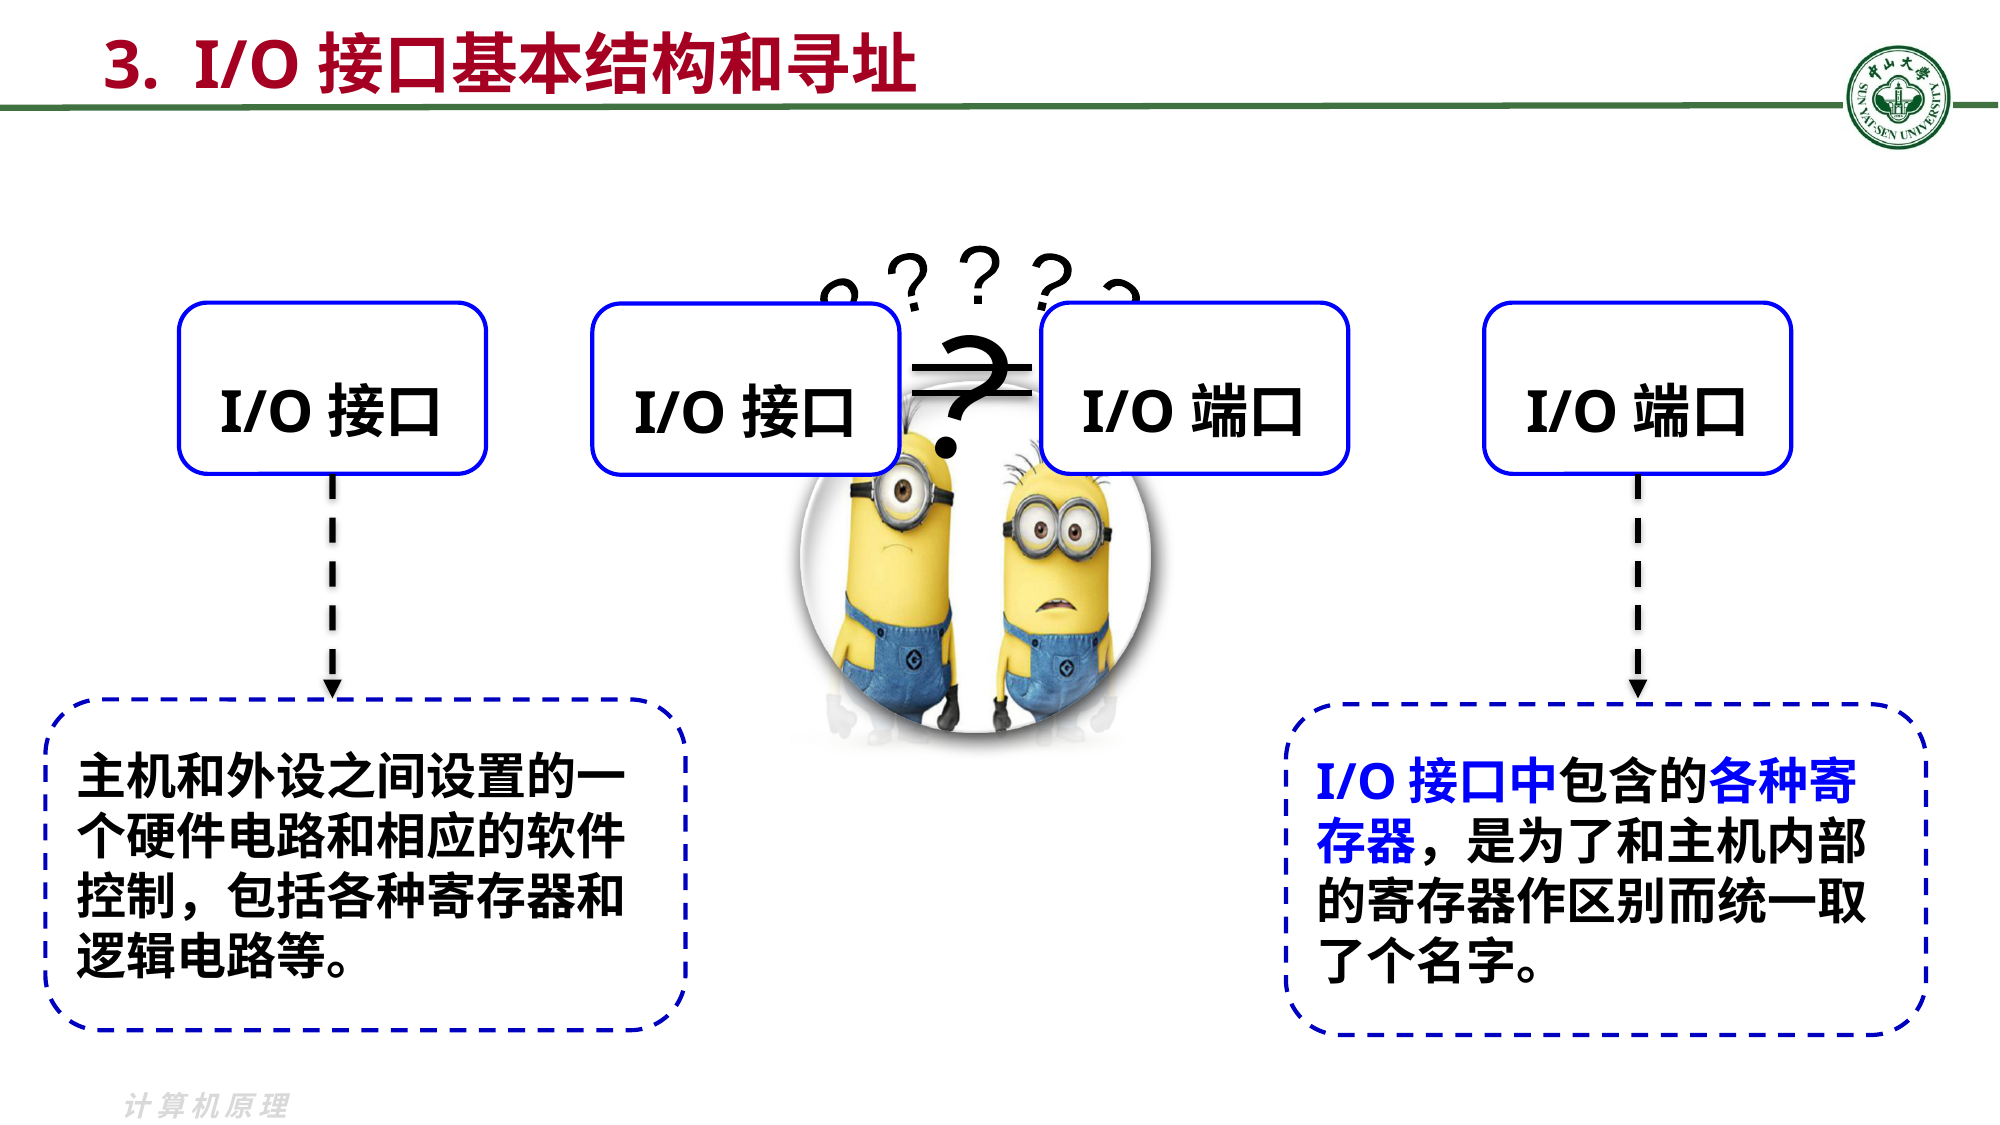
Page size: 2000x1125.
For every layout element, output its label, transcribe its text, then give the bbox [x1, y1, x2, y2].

picture [768, 349, 1183, 764]
text_box I/O接口中包含的各种寄存器，是为了和主机内部的寄存器作区别而统一取了个名字。 [1283, 702, 1929, 1038]
text_box I/O端口 [1126, 300, 1351, 476]
text_box I/O端口 [1482, 300, 1794, 476]
text_box ？ [919, 161, 1165, 348]
picture [1843, 42, 1953, 152]
title 3. I/O接口基本结构和寻址 [88, 13, 1833, 110]
text_box I/O接口 [176, 300, 489, 476]
text_box I/O接口 [590, 301, 902, 477]
text_box 主机和外设之间设置的一个硬件电路和相应的软件控制，包括各种寄存器和逻辑电路等。 [43, 697, 688, 1033]
